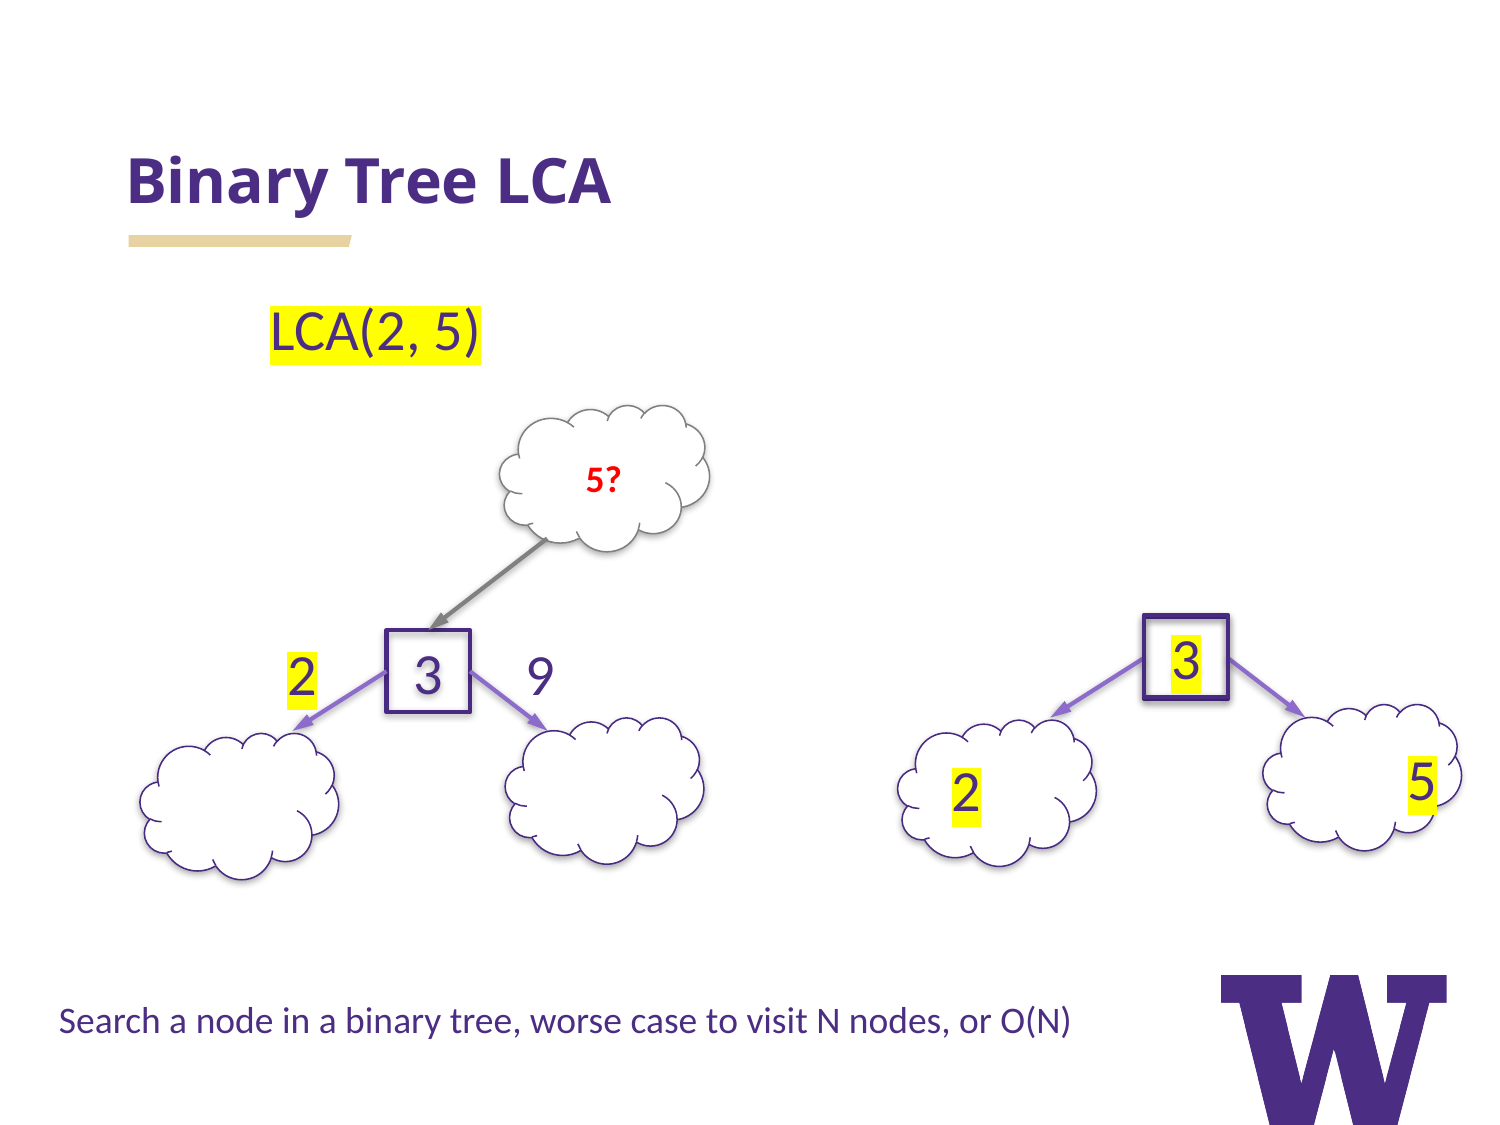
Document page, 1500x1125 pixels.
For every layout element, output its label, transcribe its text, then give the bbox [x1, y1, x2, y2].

text_box 5? [570, 447, 646, 508]
text_box Search a node in a binary tree, worse case to visit N nodes, or O(N) [44, 988, 1097, 1048]
title Binary Tree LCA [110, 60, 1453, 224]
text_box [498, 404, 711, 553]
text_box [427, 538, 548, 631]
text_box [897, 616, 1462, 867]
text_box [139, 629, 705, 880]
picture [128, 235, 352, 247]
text_box LCA(2, 5) [255, 284, 497, 370]
picture [1221, 975, 1447, 1125]
